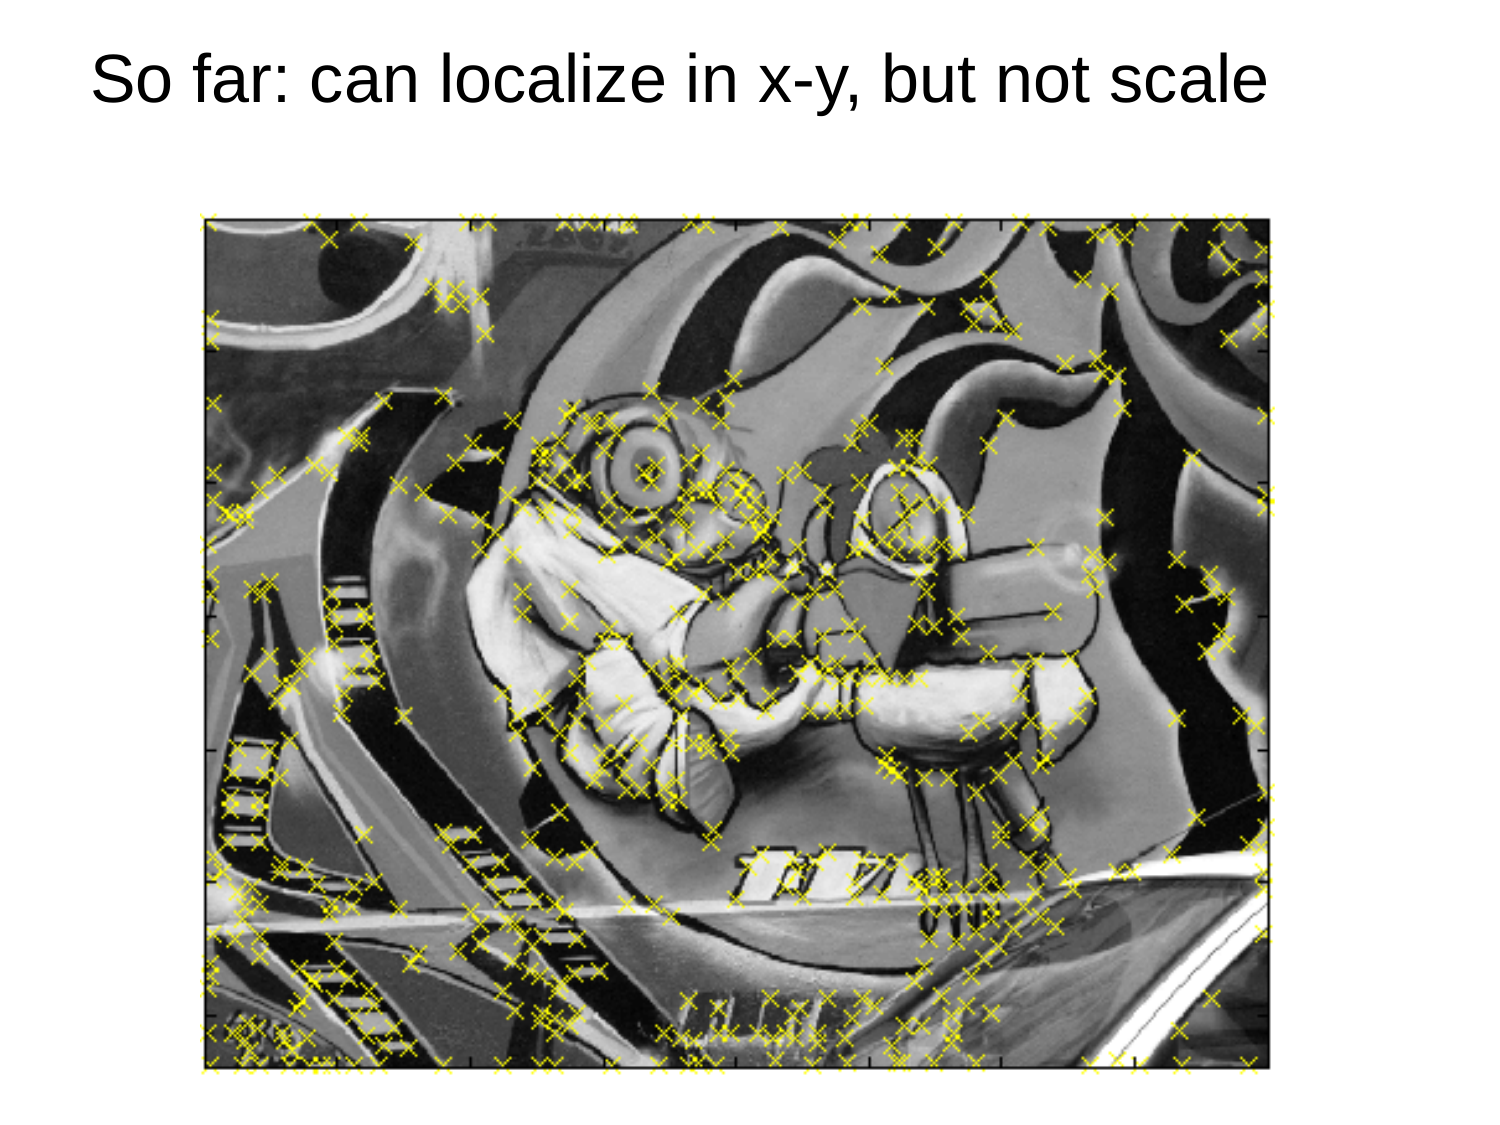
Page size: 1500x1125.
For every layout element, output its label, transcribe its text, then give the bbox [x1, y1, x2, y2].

title So far: can localize in x-y, but not scale [74, 0, 1426, 151]
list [199, 212, 1276, 1076]
